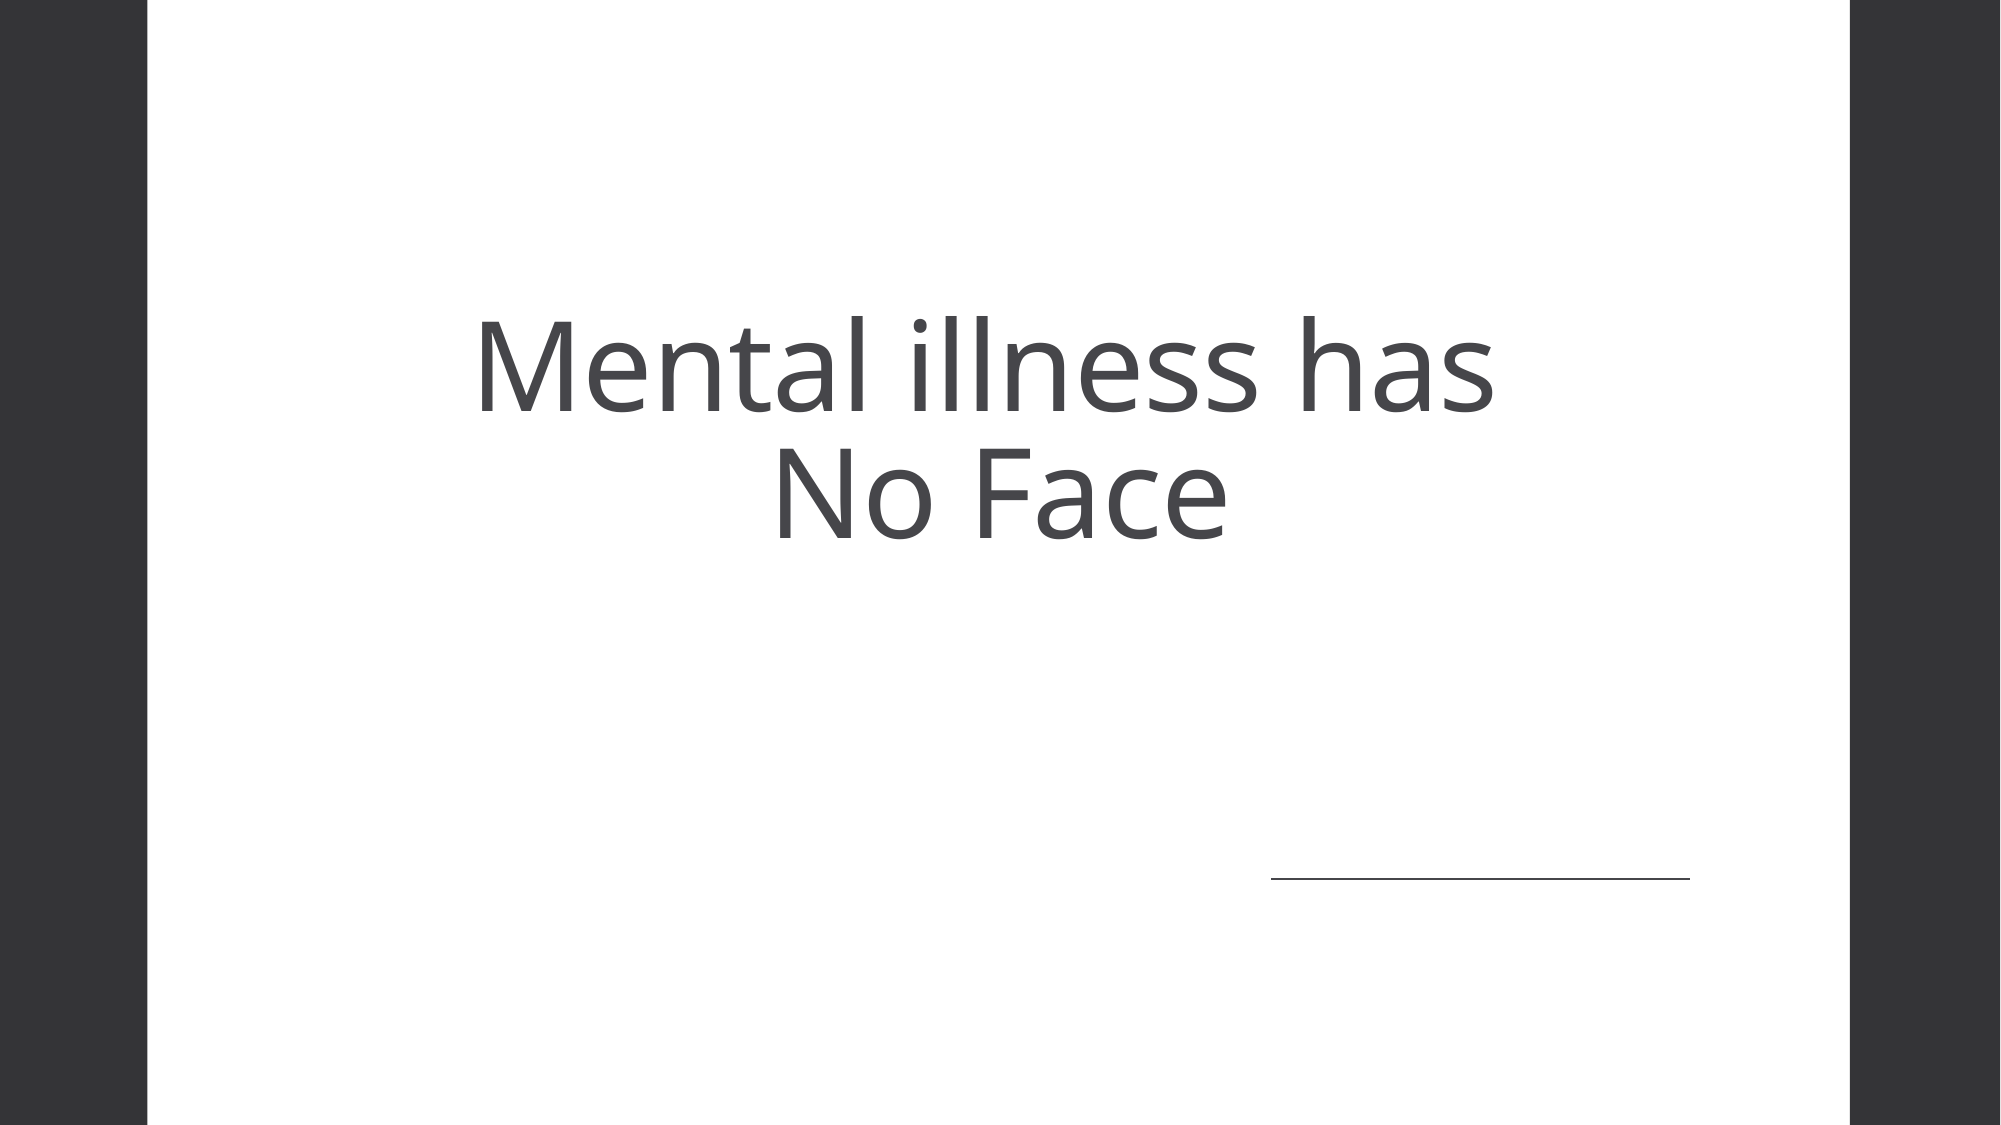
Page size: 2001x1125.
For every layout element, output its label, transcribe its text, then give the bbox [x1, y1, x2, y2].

title Mental illness has No Face [310, 118, 1690, 755]
text_box [149, 0, 1849, 1125]
text_box [0, 0, 149, 1125]
text_box [1849, 0, 2000, 1125]
